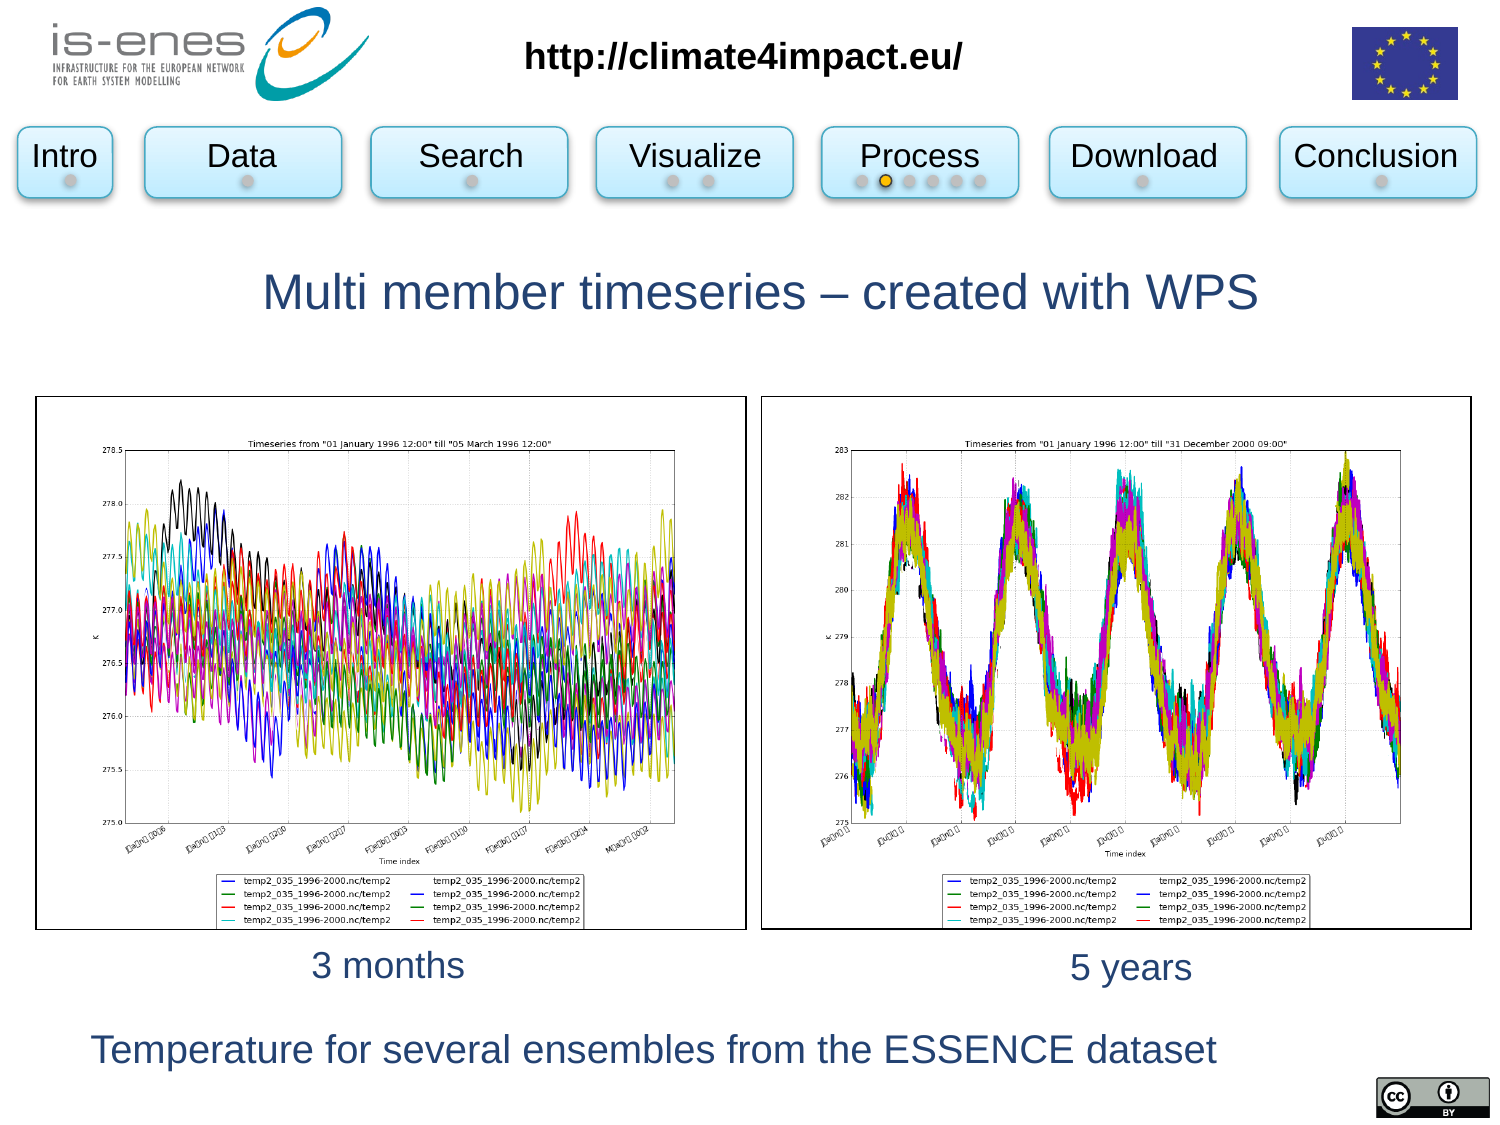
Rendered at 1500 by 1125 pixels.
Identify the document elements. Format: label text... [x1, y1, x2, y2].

text_box 5 years [1055, 938, 1211, 1012]
picture [1376, 1077, 1490, 1118]
picture [1352, 27, 1458, 100]
text_box Temperature for several ensembles from the ESSENCE dataset [75, 1001, 1447, 1094]
text_box [879, 174, 893, 188]
picture [761, 396, 1471, 929]
picture [53, 7, 369, 101]
title Multi member timeseries – created with WPS [75, 243, 1447, 336]
picture [36, 396, 746, 929]
text_box 3 months [296, 938, 486, 1010]
